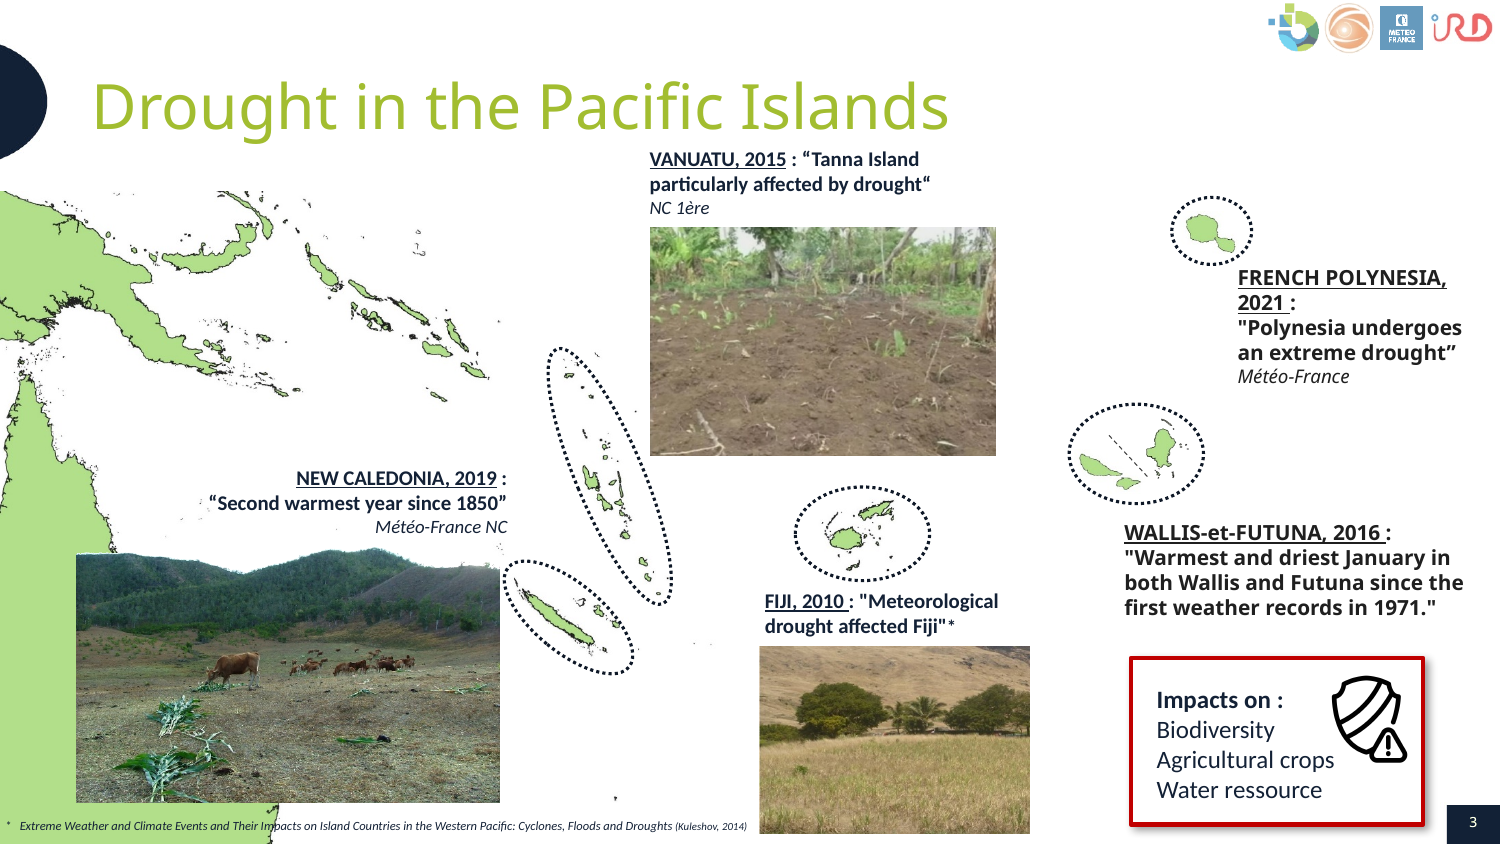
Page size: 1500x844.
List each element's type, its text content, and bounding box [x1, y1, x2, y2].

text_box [749, 580, 1030, 834]
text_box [1068, 403, 1483, 629]
picture [0, 0, 1500, 844]
text_box 3 [1446, 802, 1500, 844]
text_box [76, 457, 523, 804]
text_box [1171, 197, 1491, 372]
title Drought in the Pacific Islands [76, 33, 1300, 175]
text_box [1265, 0, 1495, 56]
text_box [924, 512, 932, 557]
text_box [1130, 657, 1424, 825]
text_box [634, 138, 996, 457]
